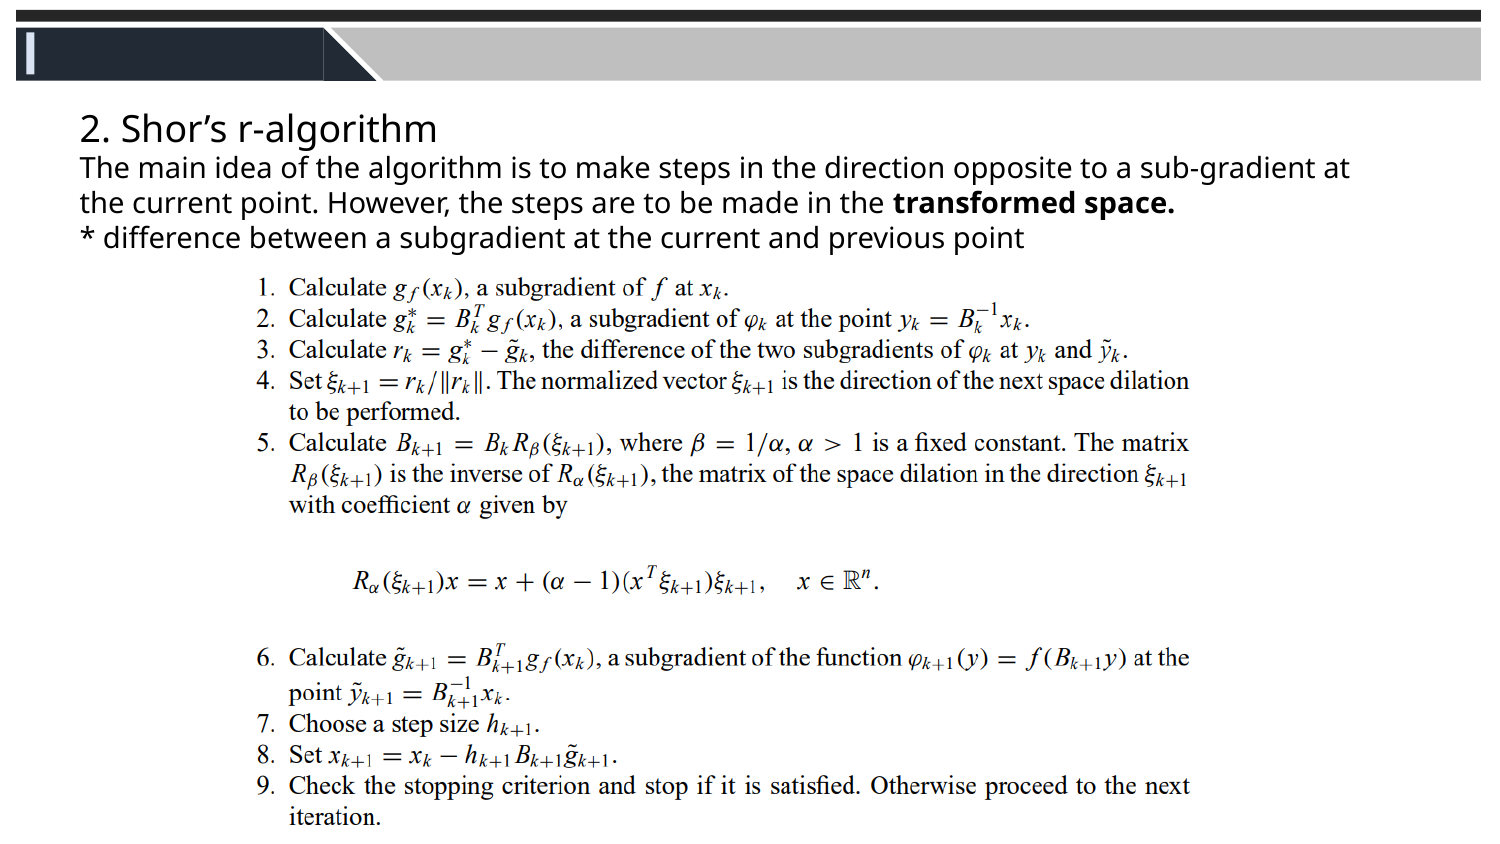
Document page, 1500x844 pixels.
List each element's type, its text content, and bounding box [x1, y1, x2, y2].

text_box [15, 9, 1482, 23]
text_box [25, 31, 36, 75]
picture [241, 262, 1199, 834]
text_box [322, 25, 379, 82]
text_box 2. Shor’s r-algorithm The main idea of the algorithm is to make steps in the direction opposite to a sub-gradient at the current point. However, the steps are to be made in the transformed space. * difference between a subgradient at the current and previous point [64, 97, 1390, 297]
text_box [330, 27, 1481, 81]
text_box [15, 27, 322, 82]
